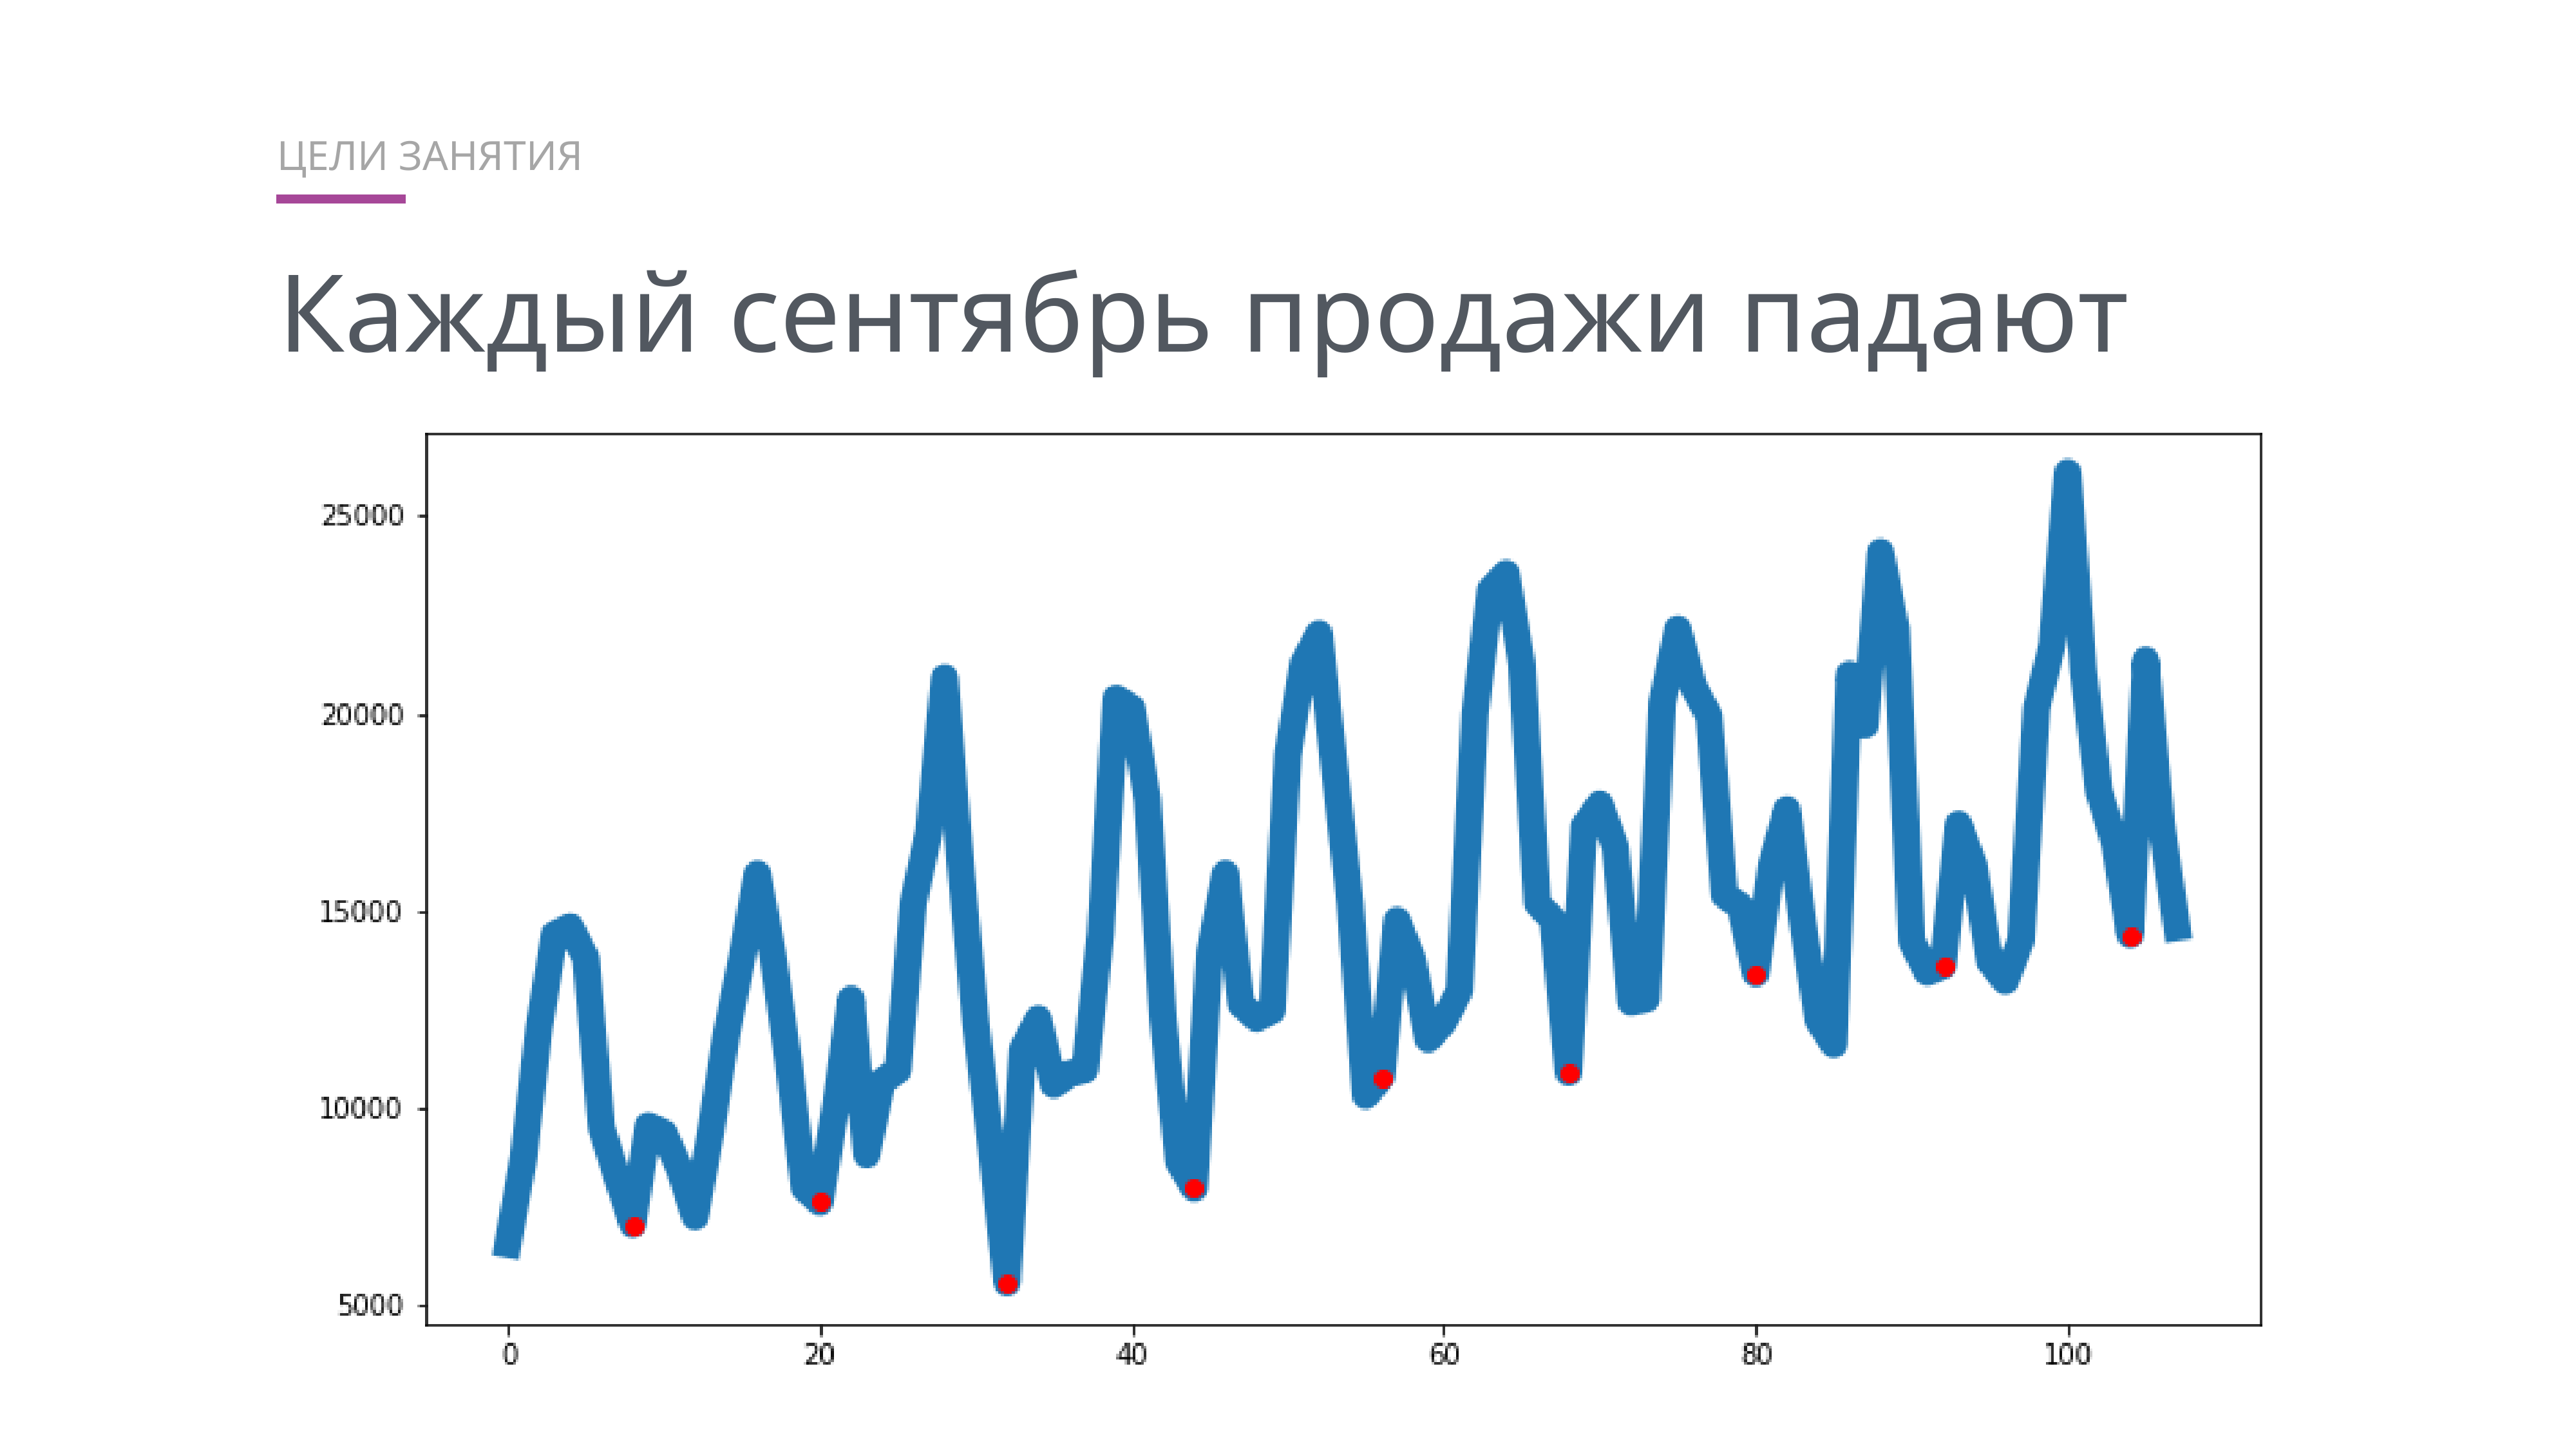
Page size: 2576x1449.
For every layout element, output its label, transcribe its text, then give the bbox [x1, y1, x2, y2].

picture [299, 402, 2290, 1390]
text_box Каждый сентябрь продажи падают [273, 200, 2320, 381]
text_box ЦЕЛИ ЗАНЯТИЯ [272, 109, 2318, 178]
